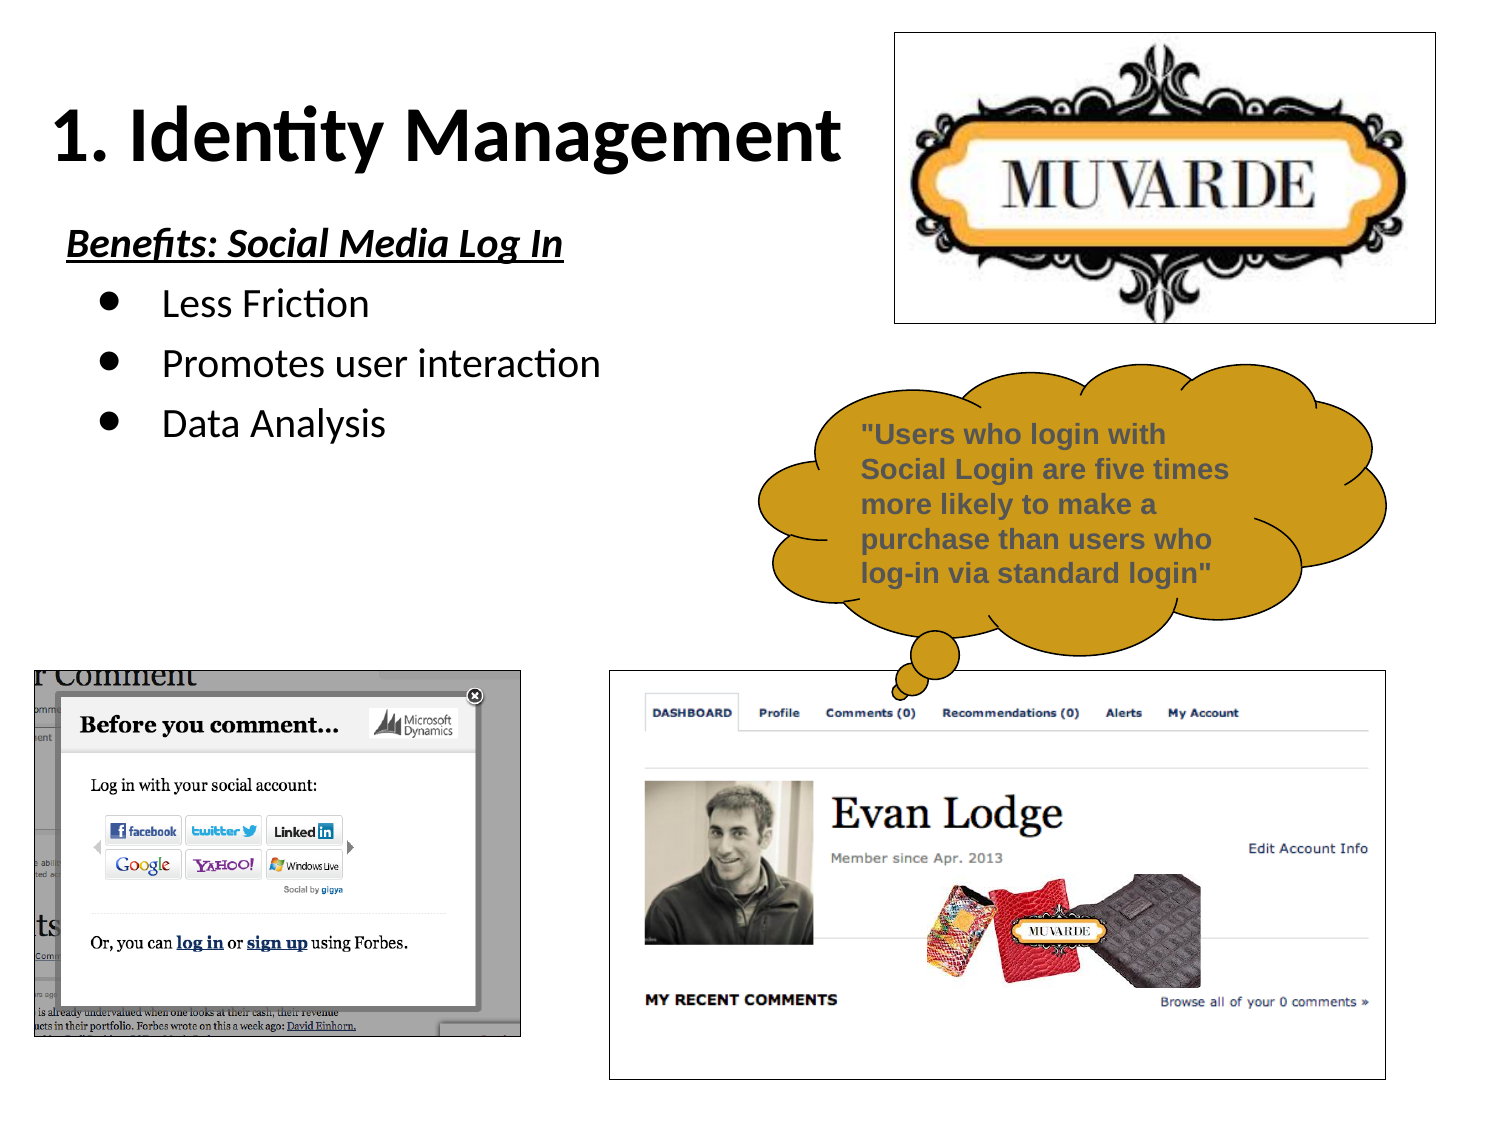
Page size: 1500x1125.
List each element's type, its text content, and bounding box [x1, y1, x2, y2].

text_box [609, 670, 1386, 1080]
title 1. Identity Management [34, 6, 928, 185]
text_box [894, 32, 1436, 324]
text_box "Users who login with Social Login are five times more likely to make a purchase than users who log-in via standard login" [784, 364, 1387, 701]
list Benefits: Social Media Log In Less Friction Promotes user interaction Data Analysis [34, 200, 866, 586]
text_box [927, 874, 1201, 988]
text_box [34, 670, 521, 1037]
